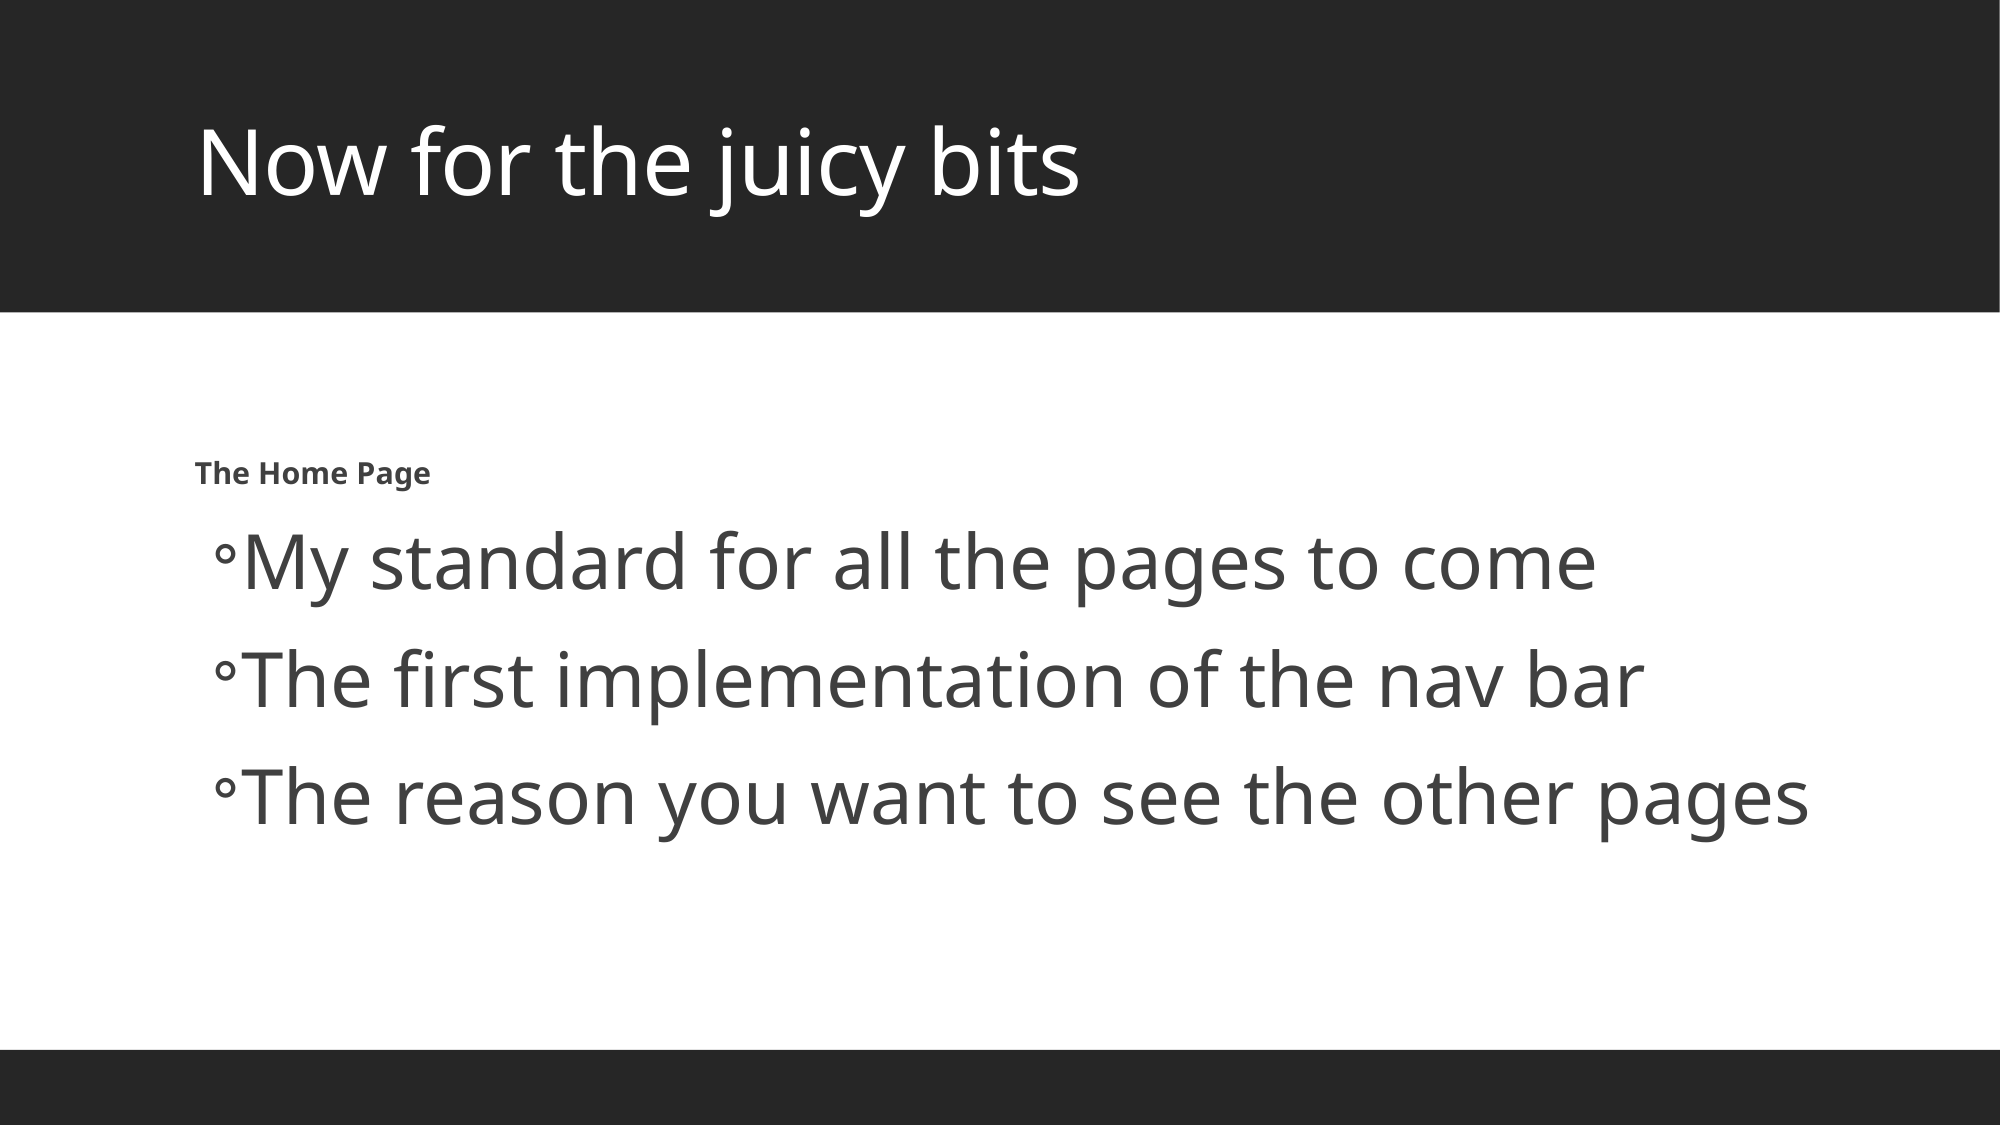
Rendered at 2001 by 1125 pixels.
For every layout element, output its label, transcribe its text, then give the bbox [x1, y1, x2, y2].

text_box [0, 0, 2000, 314]
list The Home Page My standard for all the pages to come The first implementation of the nav bar The reason you want to see the other pages [179, 438, 1830, 963]
text_box [0, 1049, 2000, 1125]
text_box [0, 314, 2000, 1049]
title Now for the juicy bits [180, 47, 1830, 285]
